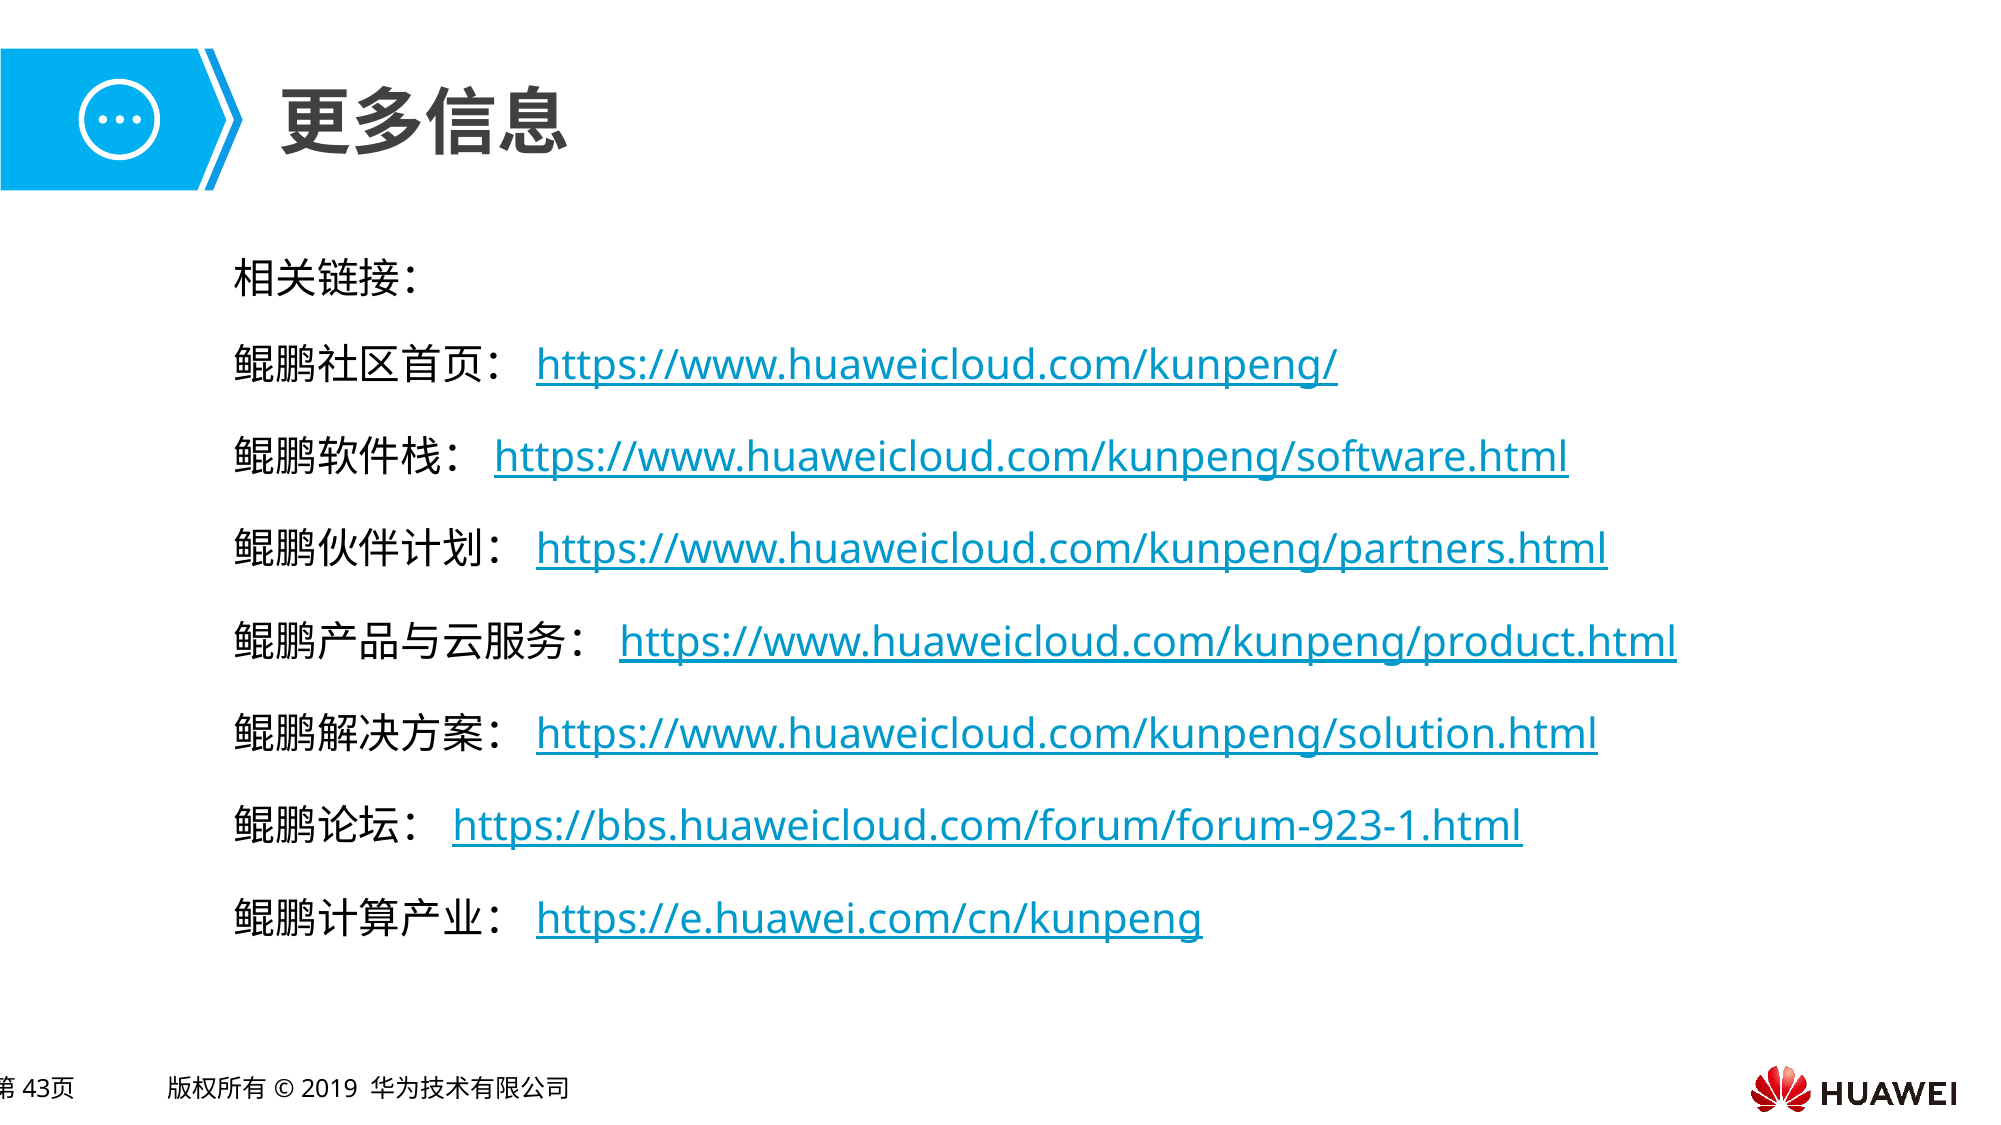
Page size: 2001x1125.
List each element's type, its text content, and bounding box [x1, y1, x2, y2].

list 相关链接： 鲲鹏社区首页：https://www.huaweicloud.com/kunpeng/ 鲲鹏软件栈：https://www.huaweicloud.com/kunpeng/software.html 鲲鹏伙伴计划：https://www.huaweicloud.com/kunpeng/partners.html 鲲鹏产品与云服务：https://www.huaweicloud.com/kunpeng/product.html 鲲鹏解决方案：https://www.huaweicloud.com/kunpeng/solution.html 鲲鹏论坛：https://bbs.huaweicloud.com/forum/forum-923-1.html 鲲鹏计算产业：https://e.huawei.com/cn/kunpeng [220, 225, 1953, 994]
picture [1751, 1066, 1956, 1112]
